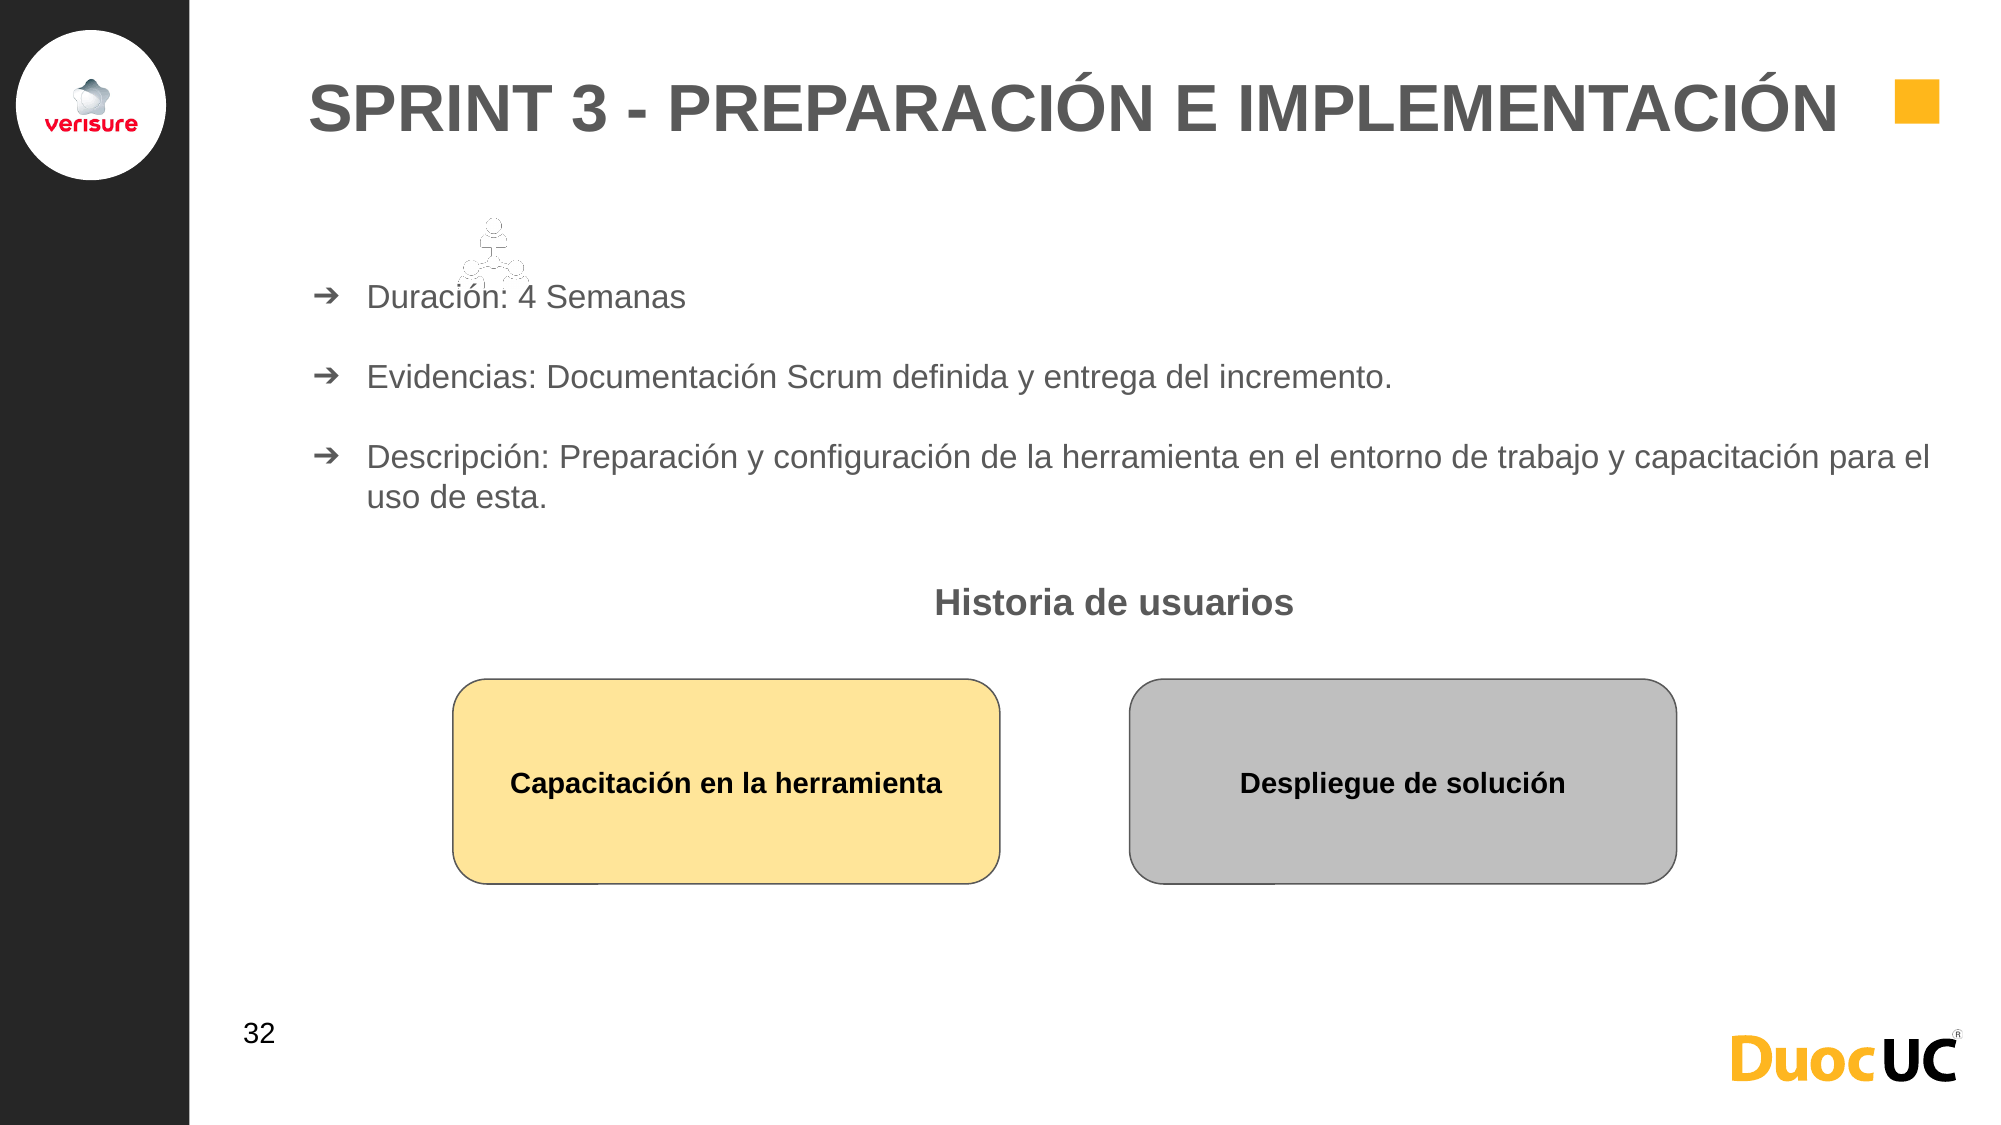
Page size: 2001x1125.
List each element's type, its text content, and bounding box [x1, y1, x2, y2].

text_box Duración: 4 Semanas Evidencias: Documentación Scrum definida y entrega del incremento. Descripción: Preparación y configuración de la herramienta en el entorno de trabajo y capacitación para el uso de esta. [276, 260, 1971, 563]
picture [15, 29, 167, 181]
text_box 32 [228, 1006, 299, 1057]
text_box Capacitación en la herramienta [452, 679, 1000, 884]
list SPRINT 3 - PREPARACIÓN E IMPLEMENTACIÓN [208, 66, 1875, 144]
picture [458, 218, 530, 290]
picture [1952, 1029, 1963, 1039]
text_box Despliegue de solución [1129, 679, 1677, 884]
text_box Historia de usuarios [919, 562, 1328, 615]
